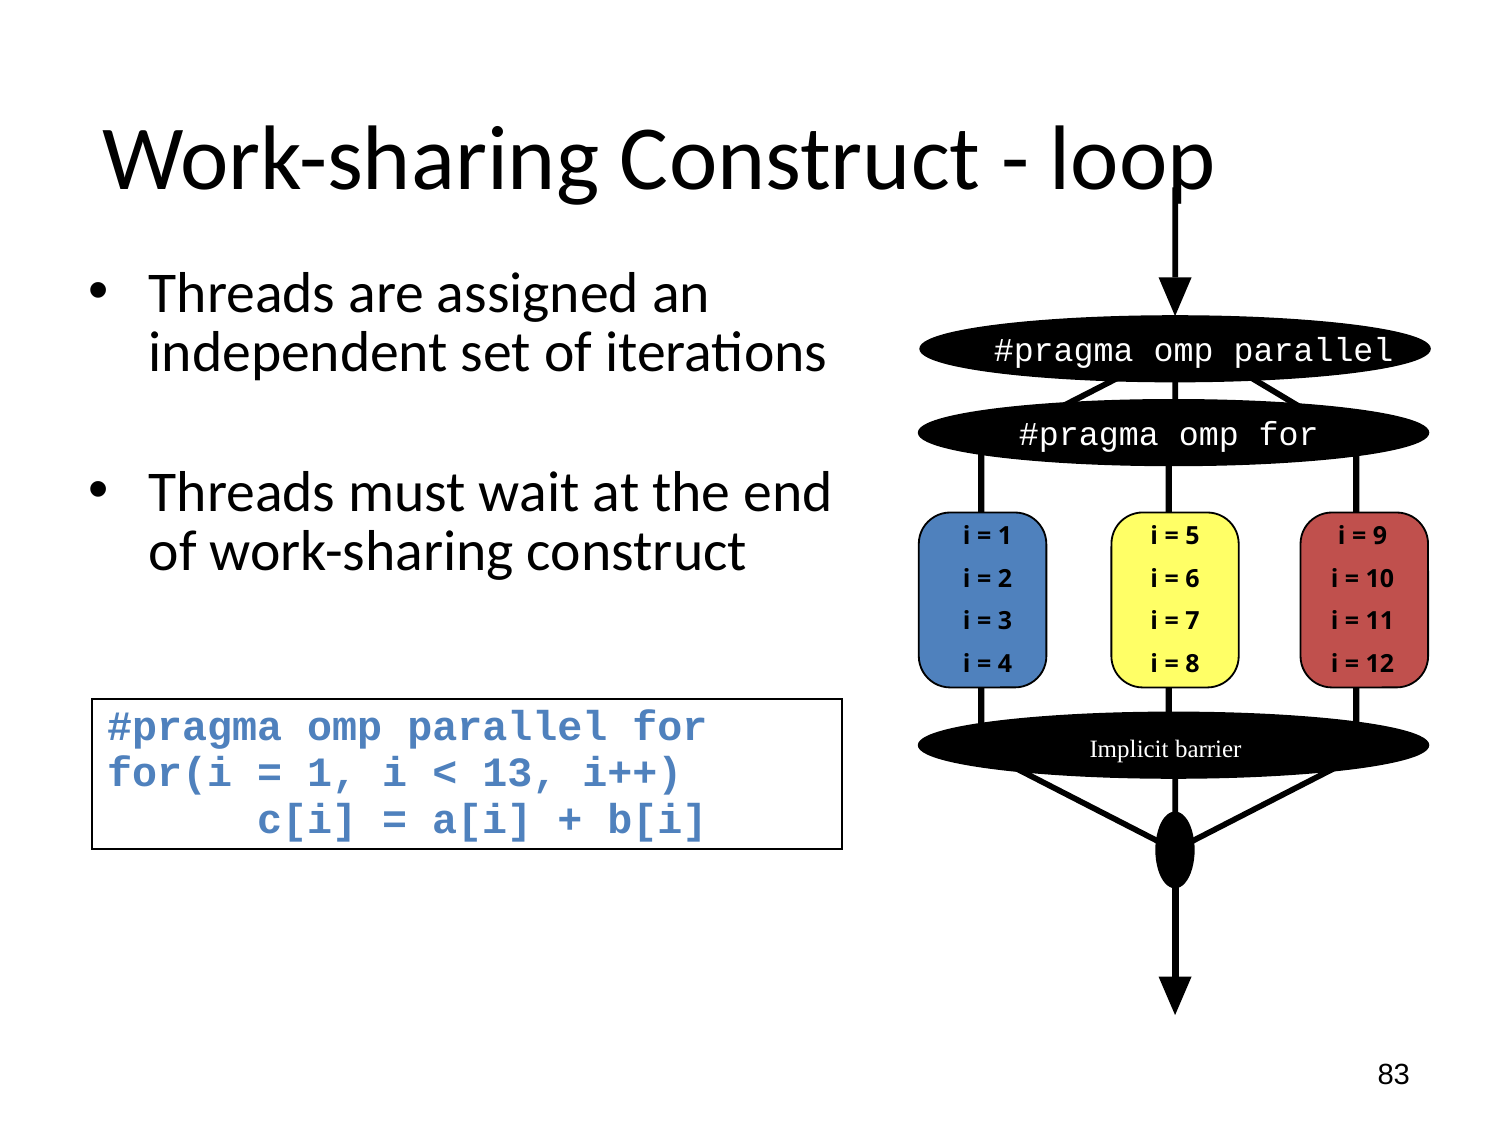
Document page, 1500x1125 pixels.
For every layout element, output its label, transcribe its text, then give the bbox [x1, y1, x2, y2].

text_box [918, 187, 1432, 1016]
slide_number 83 [1074, 1042, 1425, 1103]
list Threads are assigned an independent set of iterations Threads must wait at the end of work-sharing construct [73, 258, 850, 609]
text_box Work-sharing Construct - loop [92, 108, 1500, 213]
text_box #pragma omp parallel for for(i = 1, i < 13, i++) c[i] = a[i] + b[i] [92, 698, 843, 850]
